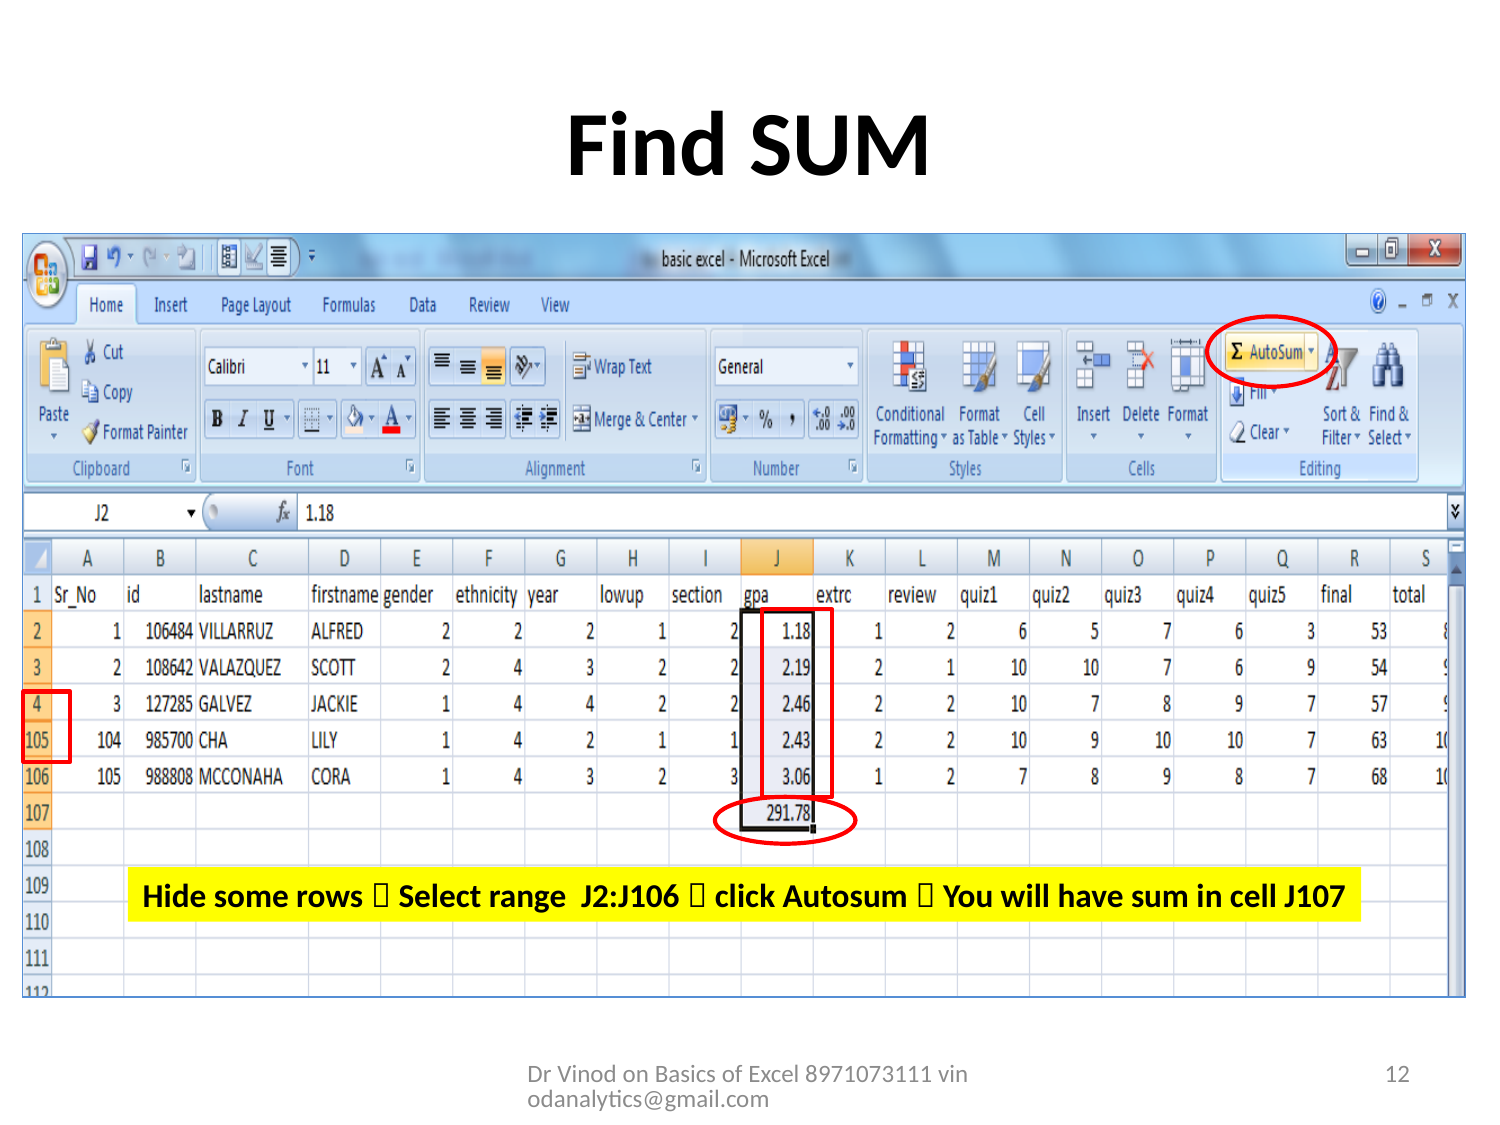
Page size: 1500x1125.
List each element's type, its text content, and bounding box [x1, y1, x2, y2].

footer Dr Vinod on Basics of Excel 8971073111 vinodanalytics@gmail.com [512, 1042, 988, 1103]
title Find SUM [75, 45, 1425, 232]
picture [23, 234, 1466, 997]
slide_number 12 [1074, 1042, 1425, 1103]
